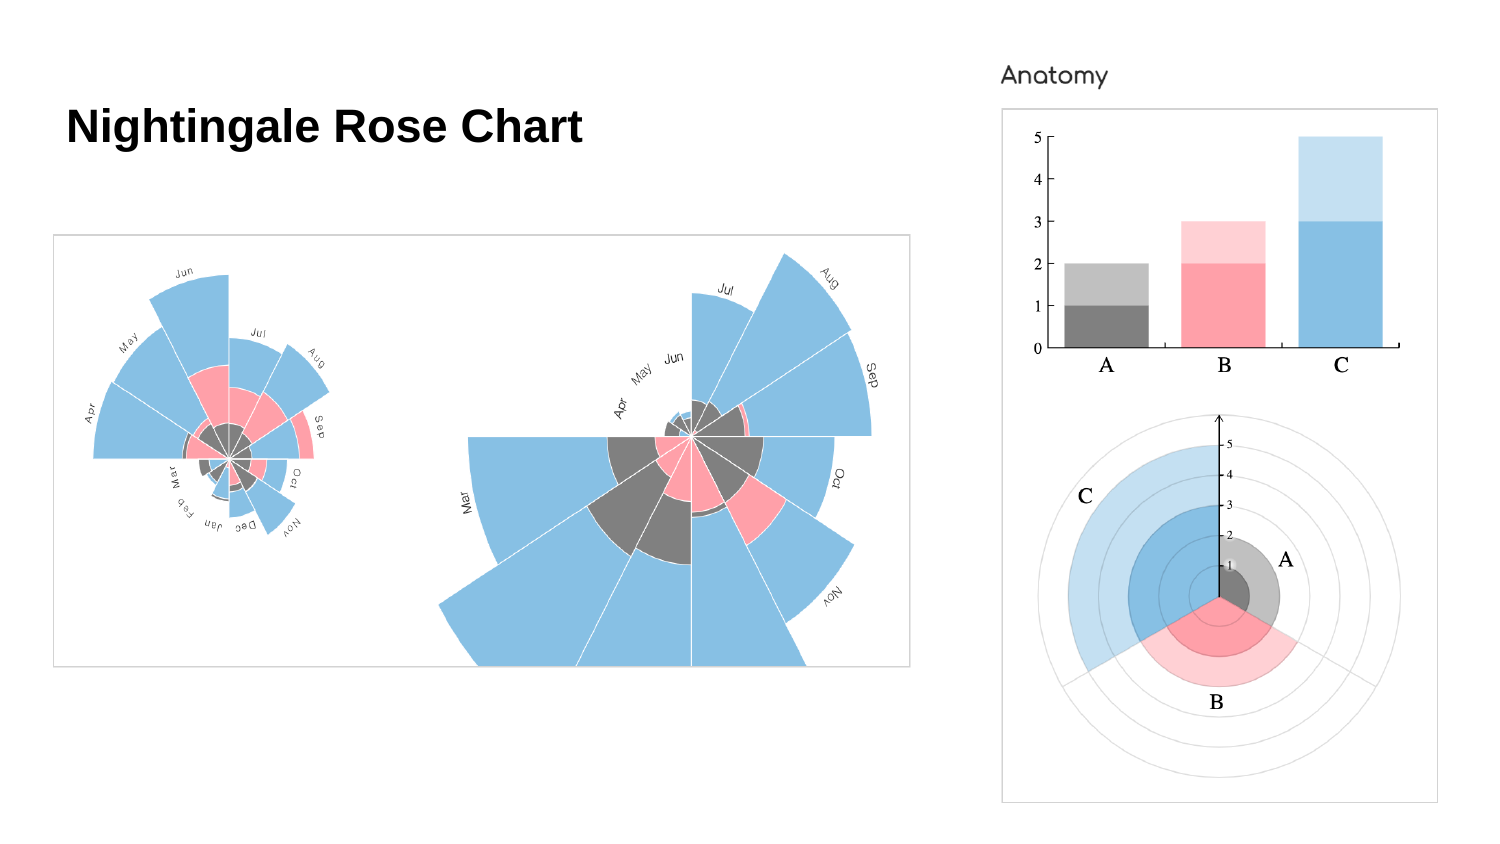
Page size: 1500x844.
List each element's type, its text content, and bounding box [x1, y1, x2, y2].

picture [989, 56, 1450, 822]
picture [23, 210, 935, 694]
title Nightingale Rose Chart [51, 72, 984, 167]
